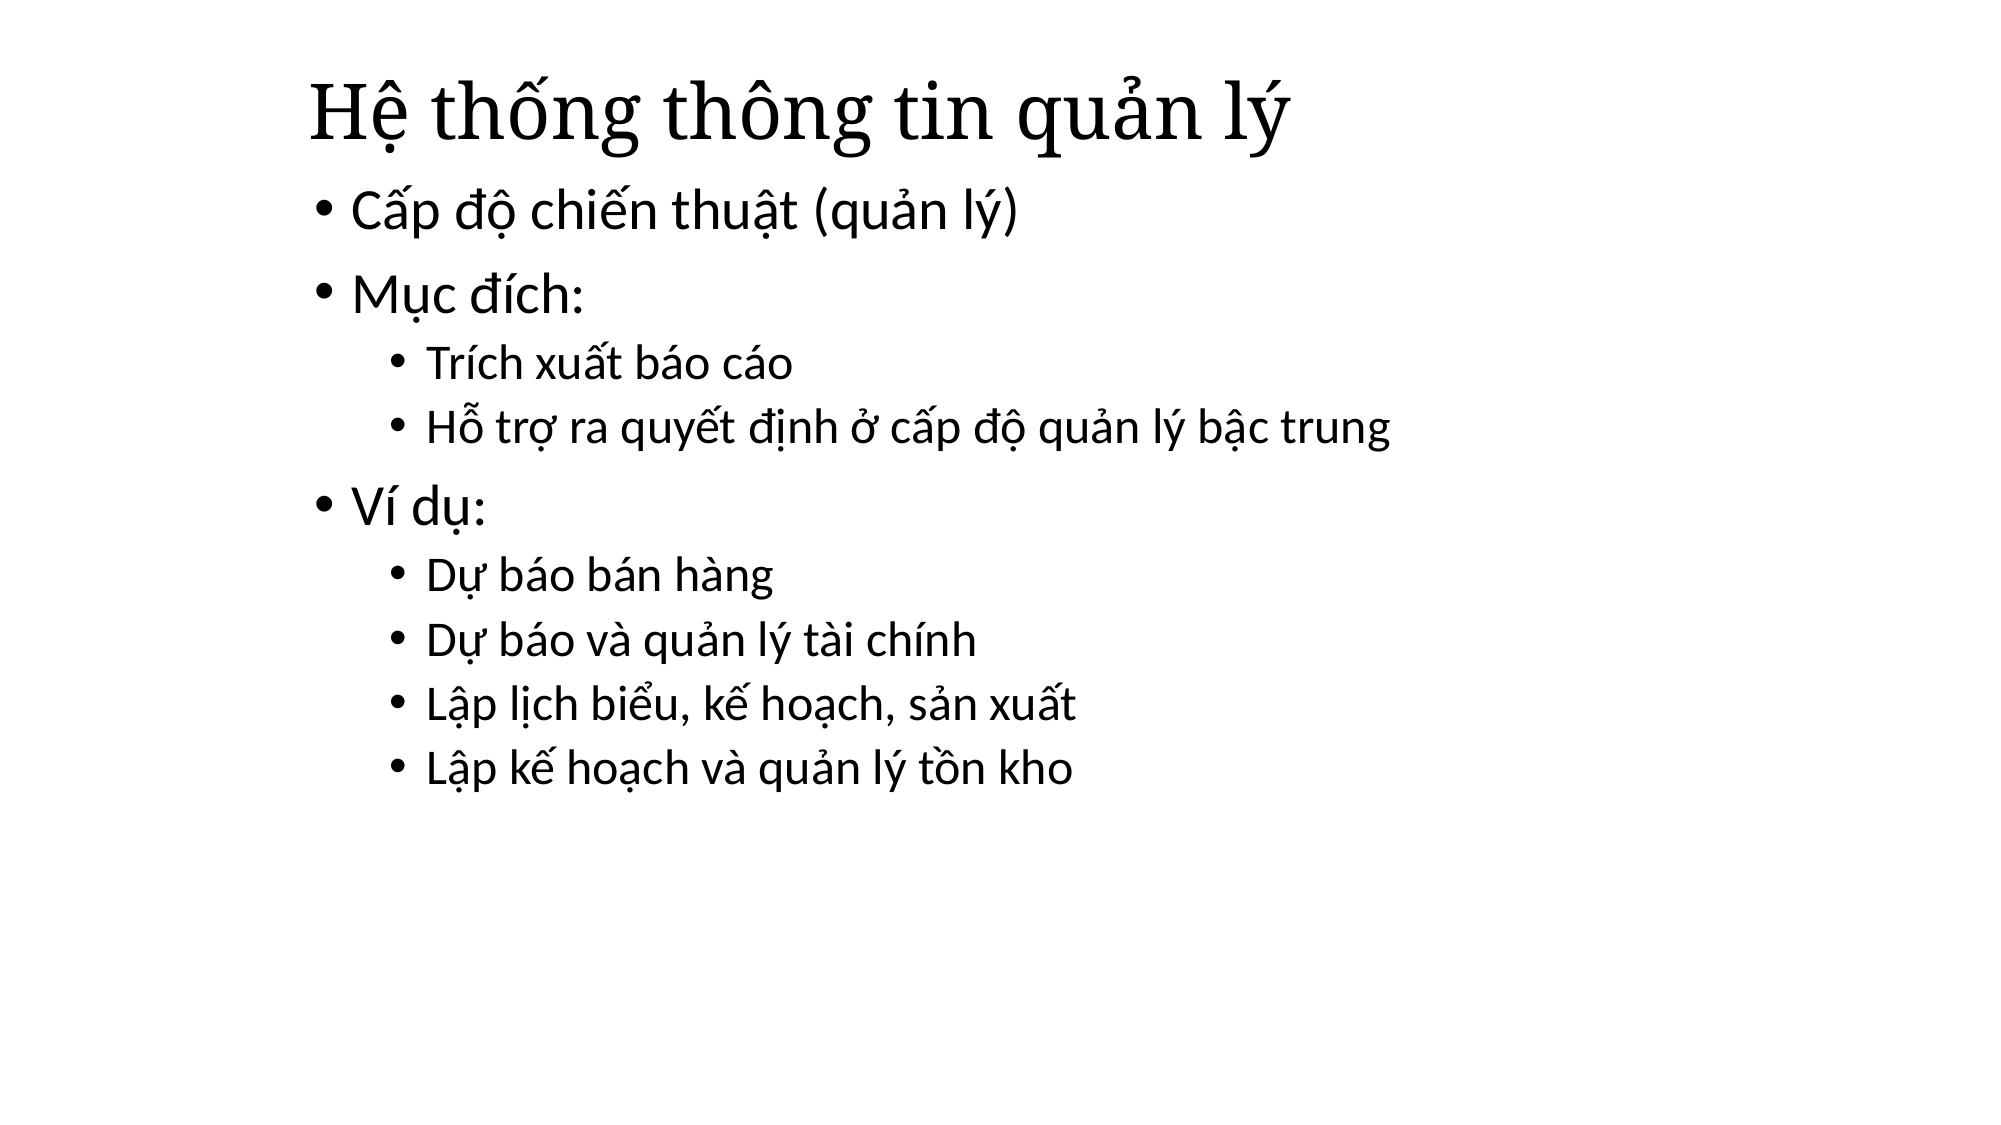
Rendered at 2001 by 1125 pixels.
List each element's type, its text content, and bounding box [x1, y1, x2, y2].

list Cấp độ chiến thuật (quản lý) Mục đích: Trích xuất báo cáo Hỗ trợ ra quyết định ở cấp độ quản lý bậc trung Ví dụ: Dự báo bán hàng Dự báo và quản lý tài chính Lập lịch biểu, kế hoạch, sản xuất Lập kế hoạch và quản lý tồn kho [299, 171, 1695, 946]
title Hệ thống thông tin quản lý [293, 34, 1541, 196]
